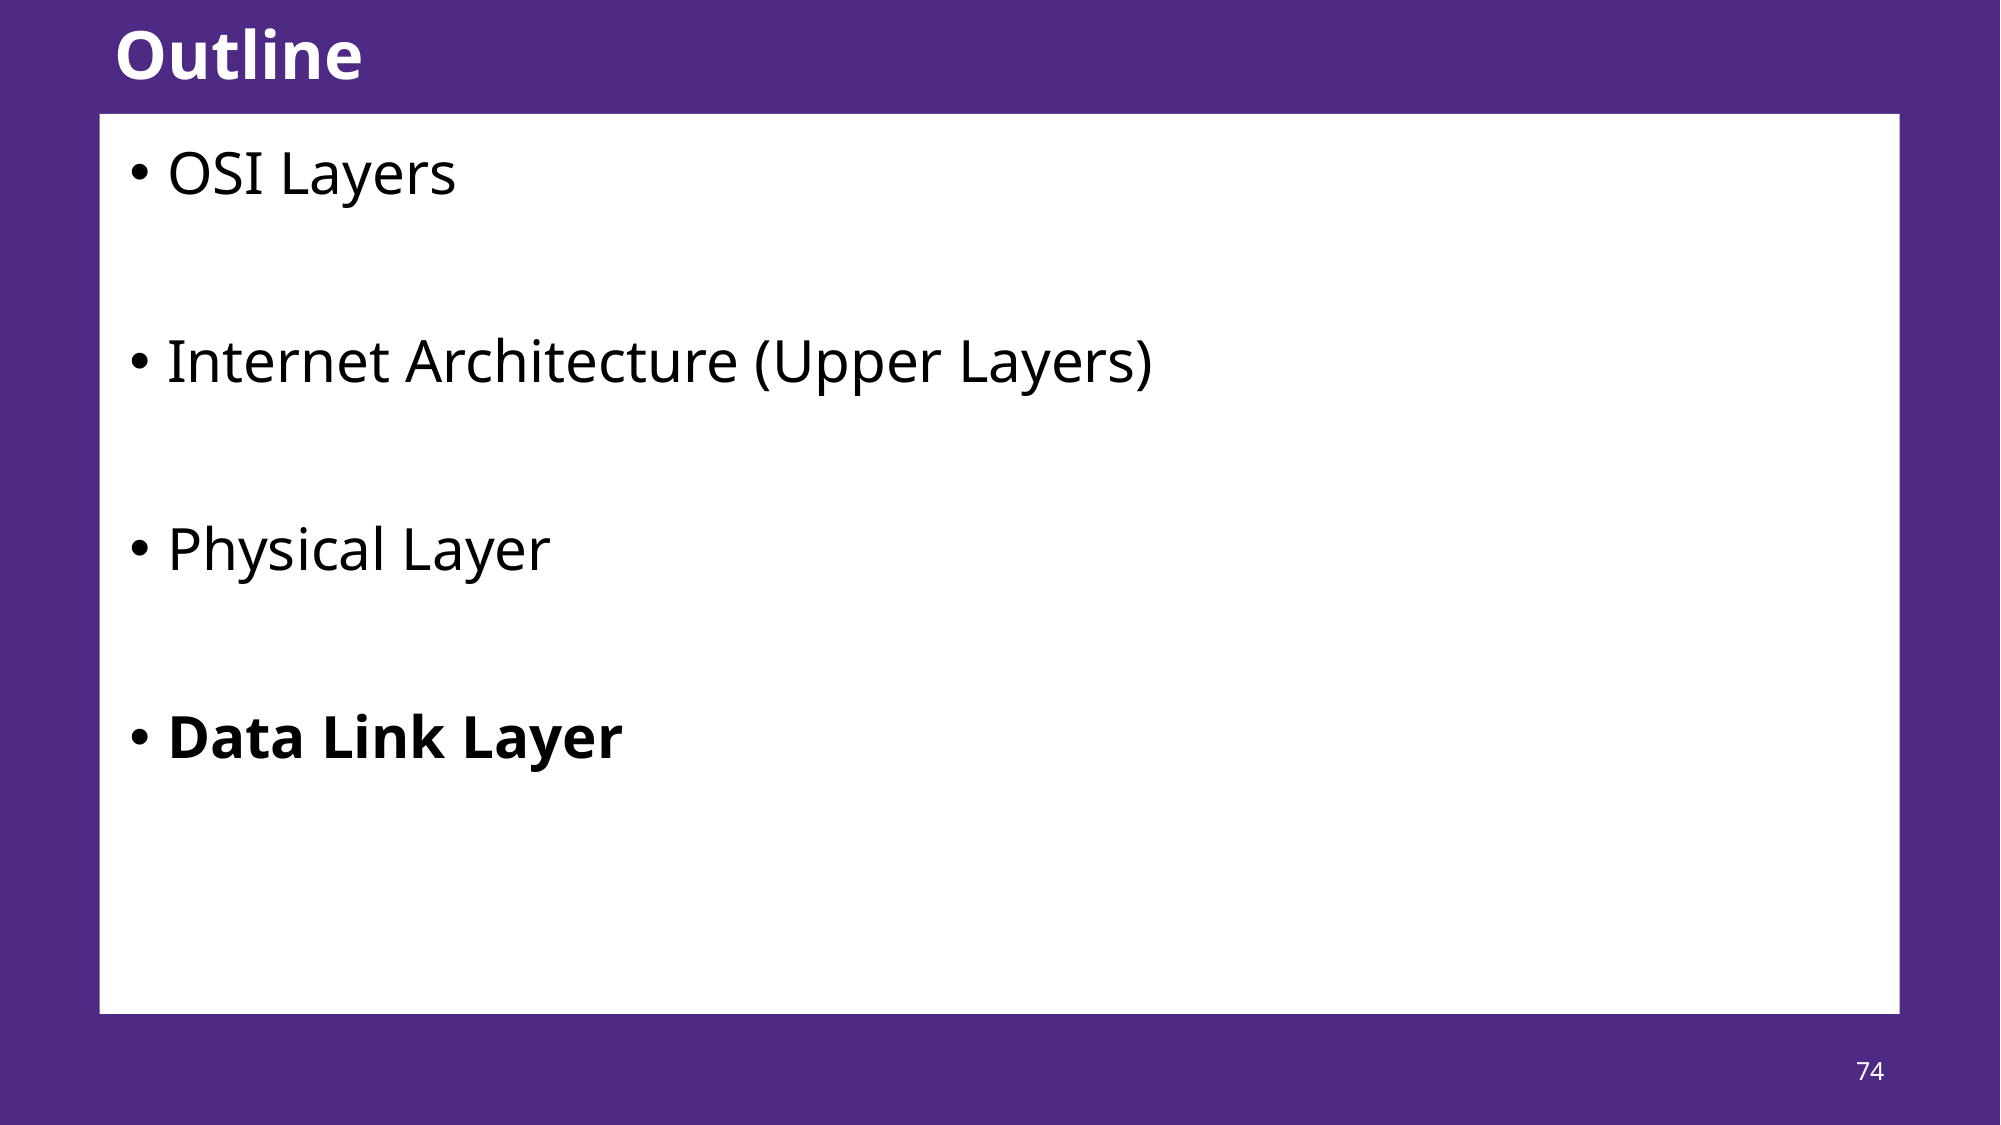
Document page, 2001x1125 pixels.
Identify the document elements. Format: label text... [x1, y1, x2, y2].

slide_number 74 [1749, 1042, 1900, 1103]
list OSI Layers Internet Architecture (Upper Layers) Physical Layer Data Link Layer [99, 114, 1900, 1014]
title Outline [99, 1, 1900, 114]
